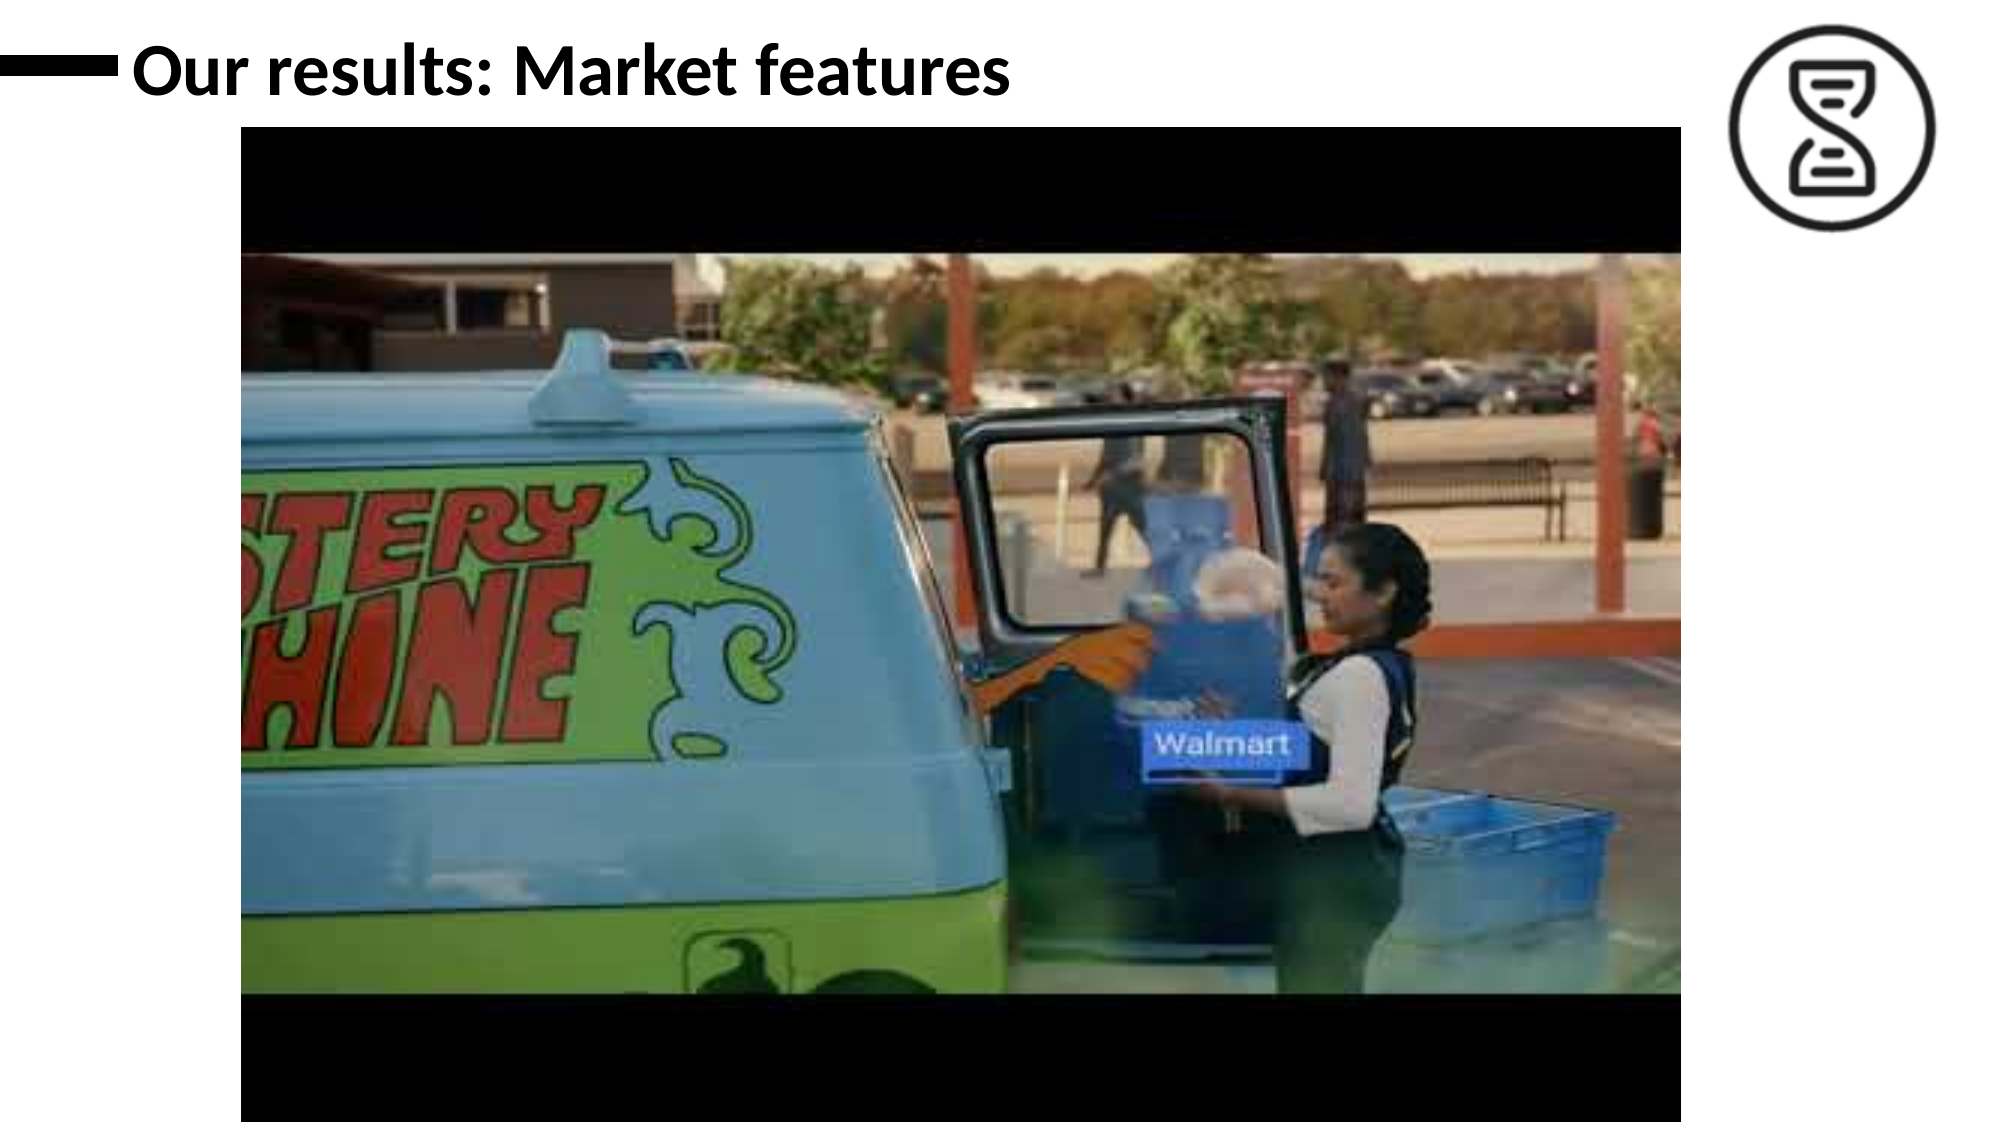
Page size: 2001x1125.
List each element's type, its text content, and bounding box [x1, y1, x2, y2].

picture [1681, 0, 2000, 254]
text_box Our results: Market features [117, 12, 1681, 118]
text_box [240, 126, 1682, 1123]
text_box [0, 55, 118, 76]
